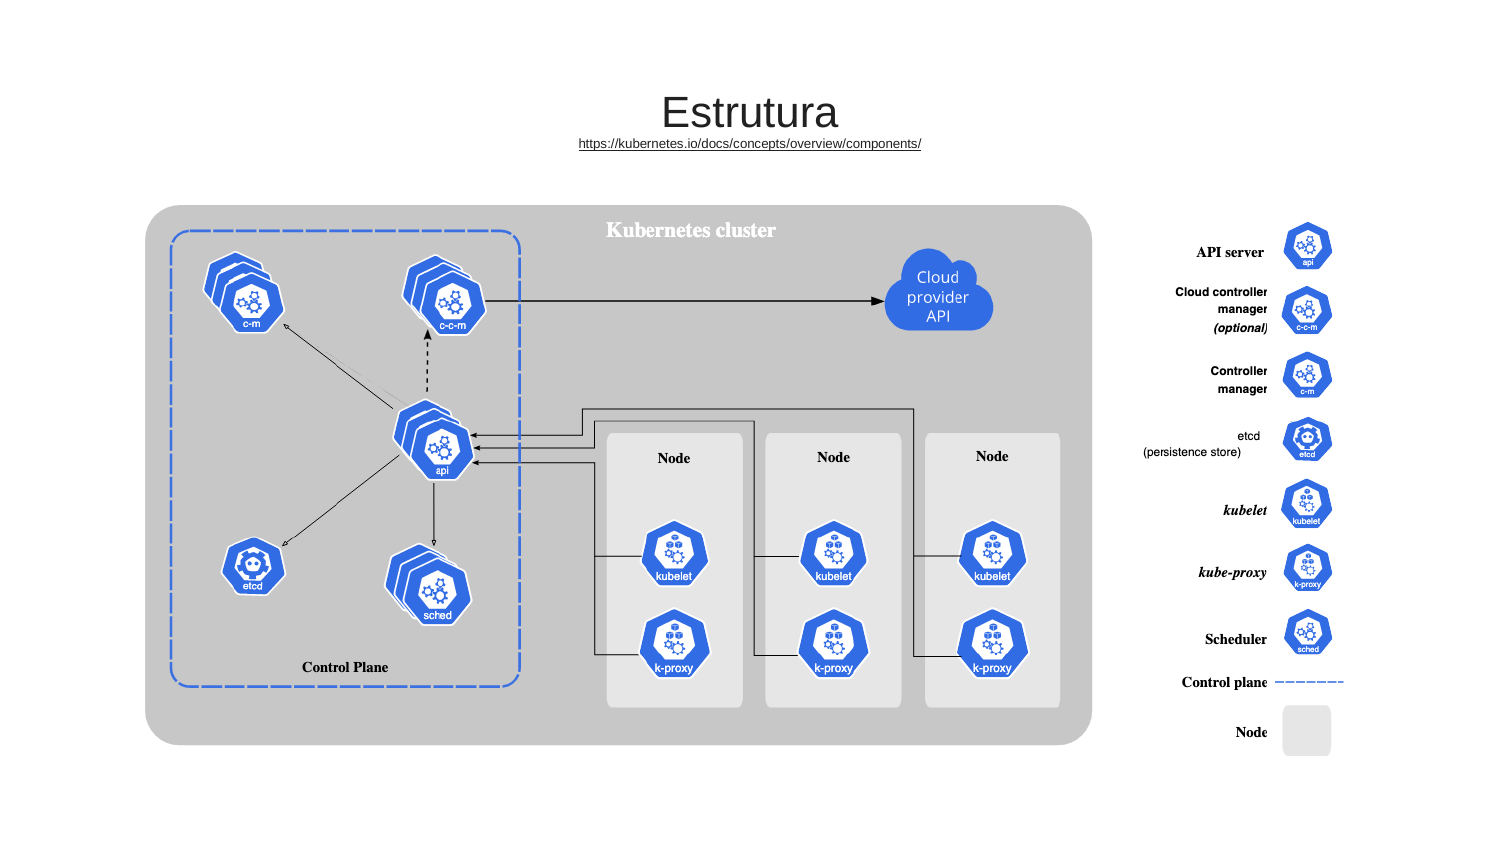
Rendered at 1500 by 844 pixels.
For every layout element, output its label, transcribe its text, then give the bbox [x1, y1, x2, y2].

picture [129, 190, 1371, 771]
title Estrutura https://kubernetes.io/docs/concepts/overview/components/ [51, 72, 1449, 167]
